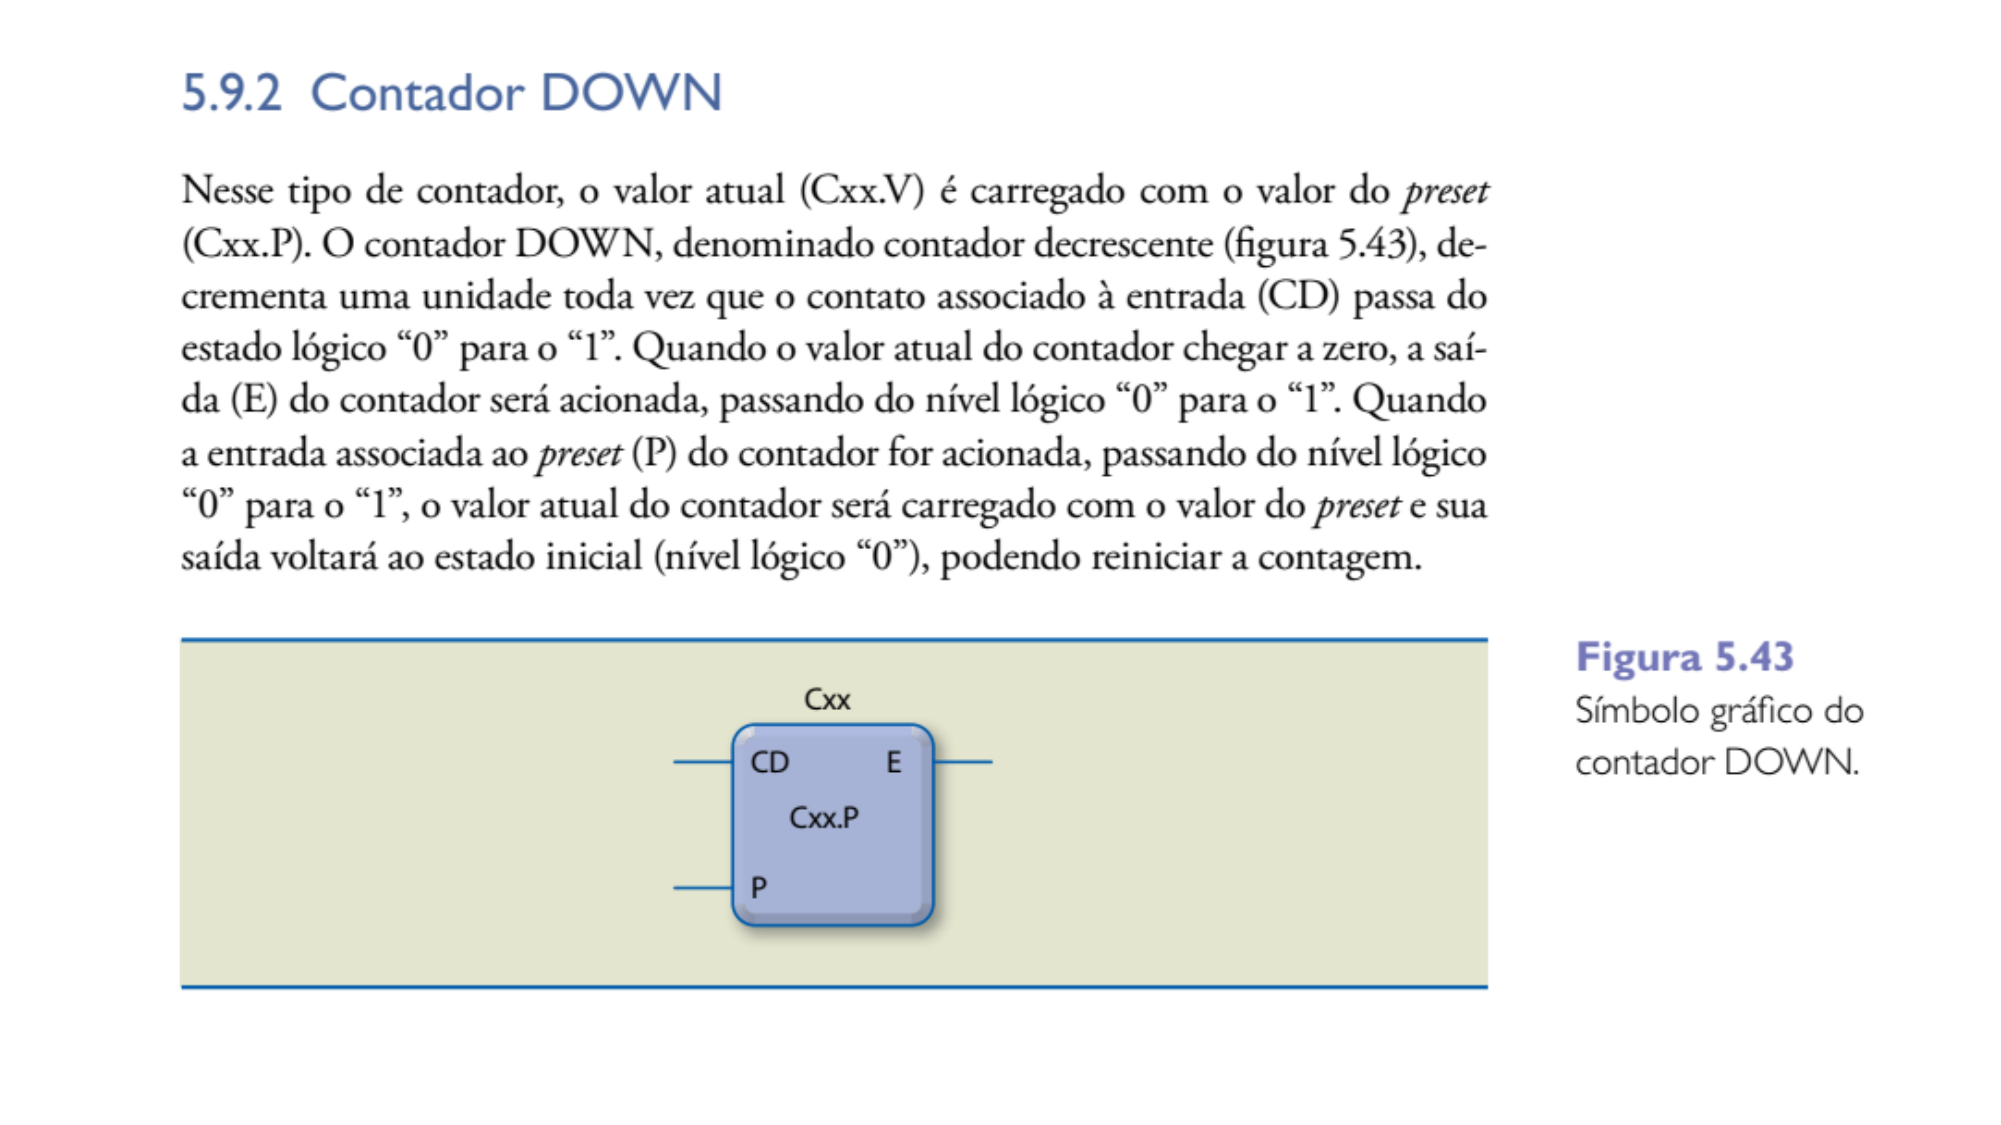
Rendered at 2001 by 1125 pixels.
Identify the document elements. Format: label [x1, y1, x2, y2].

list [109, 44, 1908, 1017]
